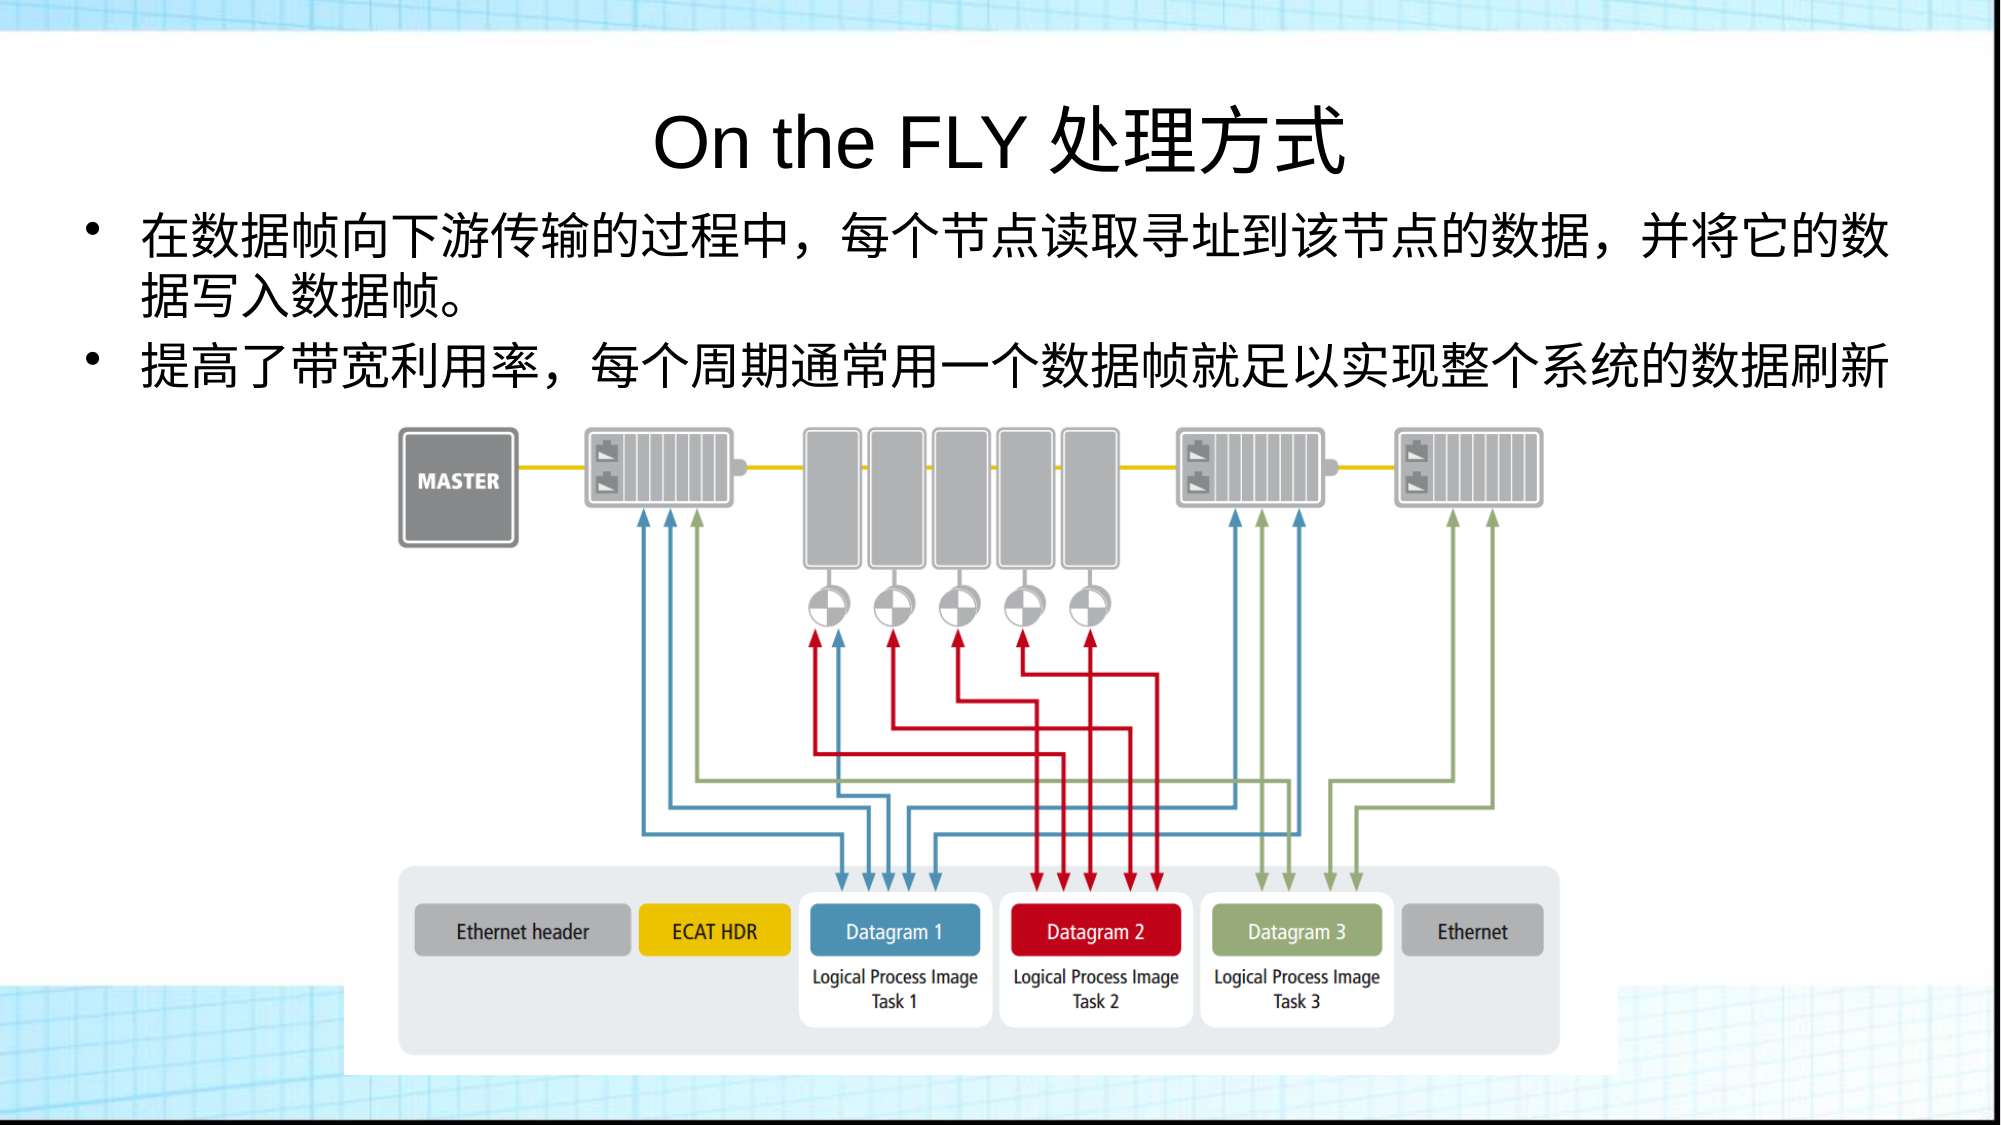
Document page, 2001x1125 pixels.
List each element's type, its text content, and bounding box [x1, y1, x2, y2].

title On the FLY处理方式 [99, 44, 1901, 197]
picture [0, 0, 2001, 1125]
list 在数据帧向下游传输的过程中，每个节点读取寻址到该节点的数据，并将它的数据写入数据帧。 提高了带宽利用率，每个周期通常用一个数据帧就足以实现整个系统的数据刷新 [69, 197, 1943, 449]
